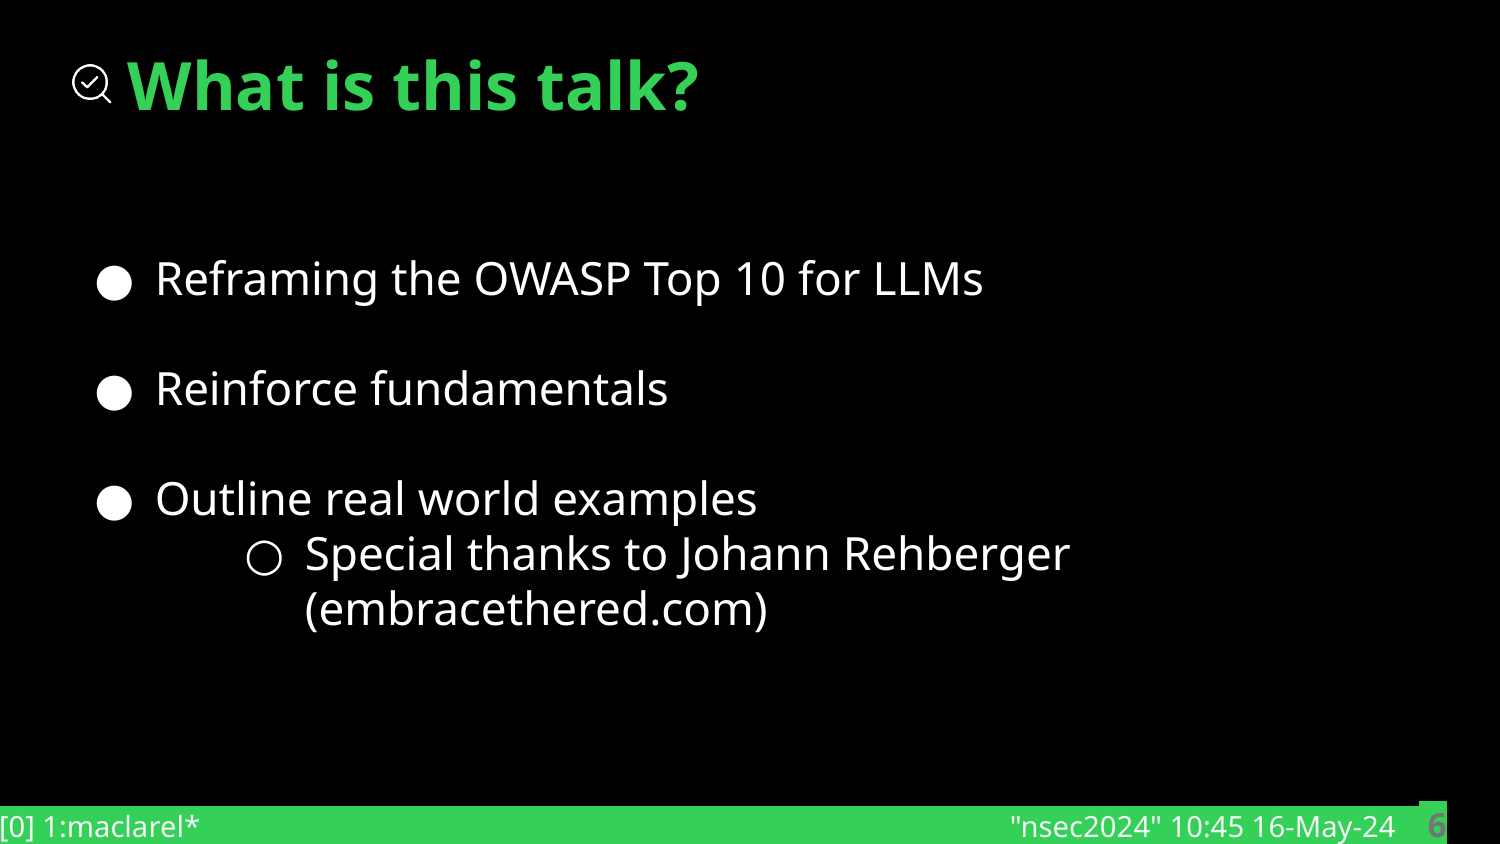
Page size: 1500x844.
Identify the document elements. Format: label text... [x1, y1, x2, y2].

text_box What is this talk? [112, 28, 992, 139]
text_box [0] 1:maclarel* "nsec2024" 10:45 16-May-24 6 [0, 788, 1500, 844]
text_box Reframing the OWASP Top 10 for LLMs Reinforce fundamentals Outline real world examples Special thanks to Johann Rehberger (embracethered.com) [64, 235, 1435, 650]
picture [71, 63, 113, 105]
